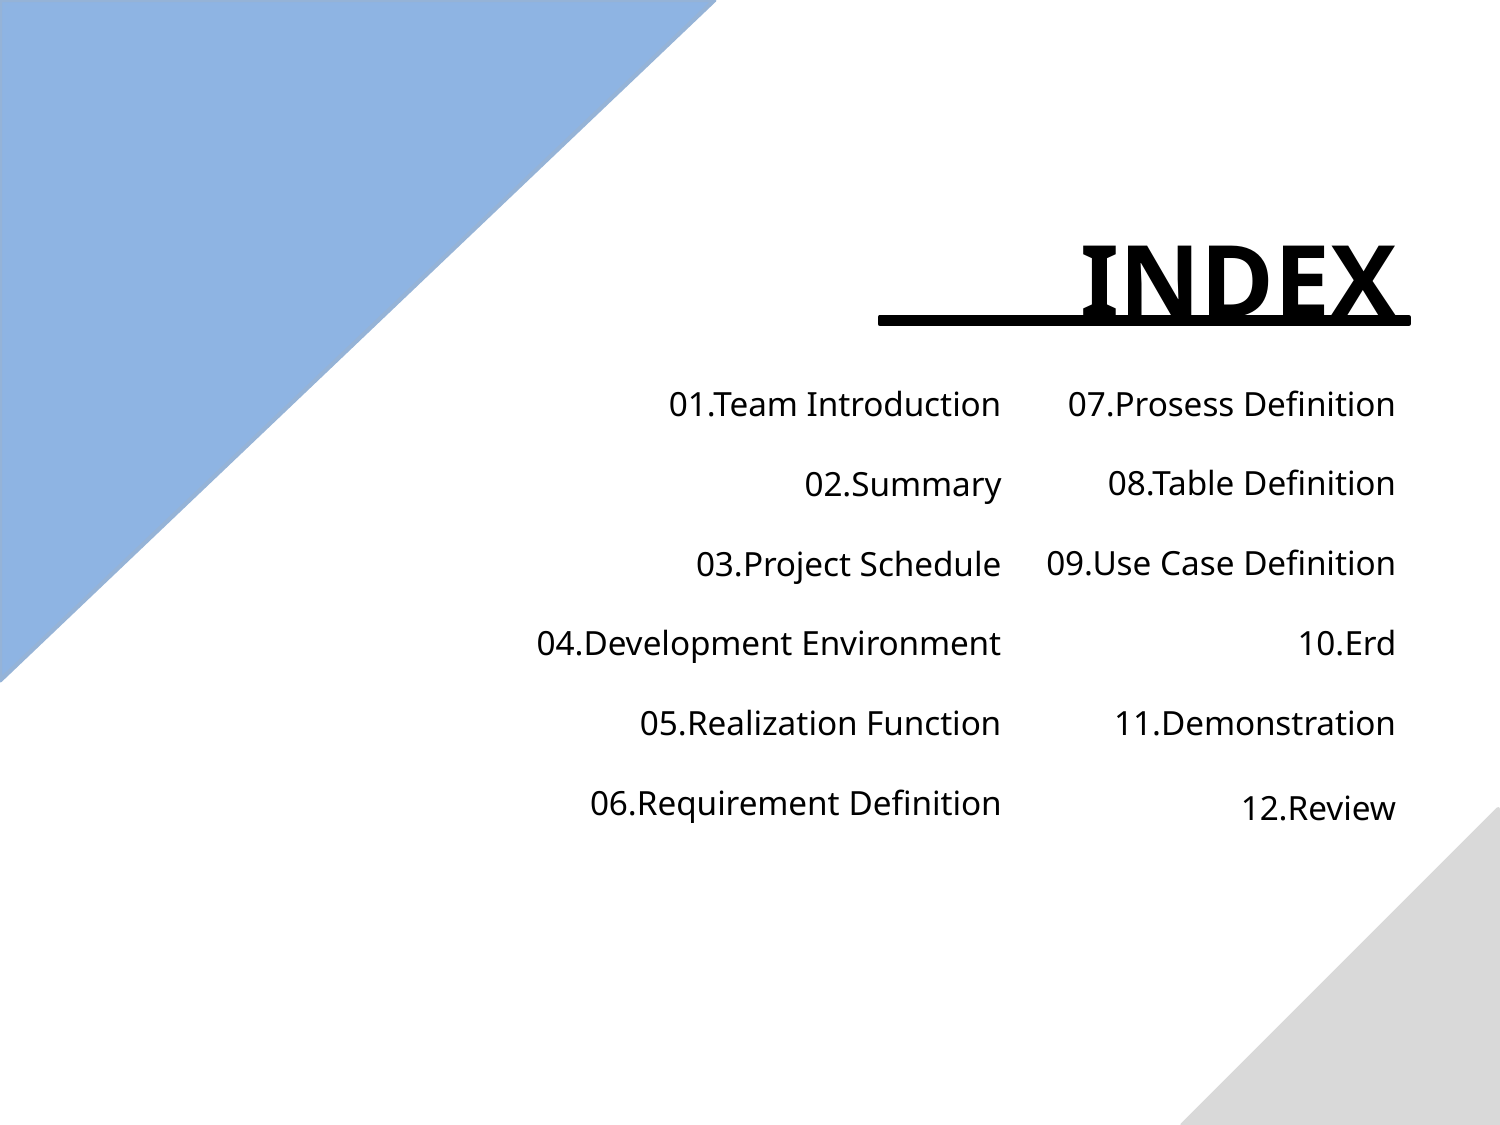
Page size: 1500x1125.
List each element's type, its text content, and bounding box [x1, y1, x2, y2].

text_box [0, 0, 717, 683]
text_box INDEX [1065, 210, 1412, 345]
text_box 01.Team Introduction 02.Summary 03.Project Schedule 04.Development Environment 05.Realization Function 06.Requirement Definition [208, 375, 1017, 1125]
text_box [1180, 807, 1500, 1125]
text_box [878, 315, 1065, 326]
text_box 07.Prosess Definition 08.Table Definition 09.Use Case Definition 10.Erd 11.Demonstration 12.Review [773, 375, 1412, 835]
